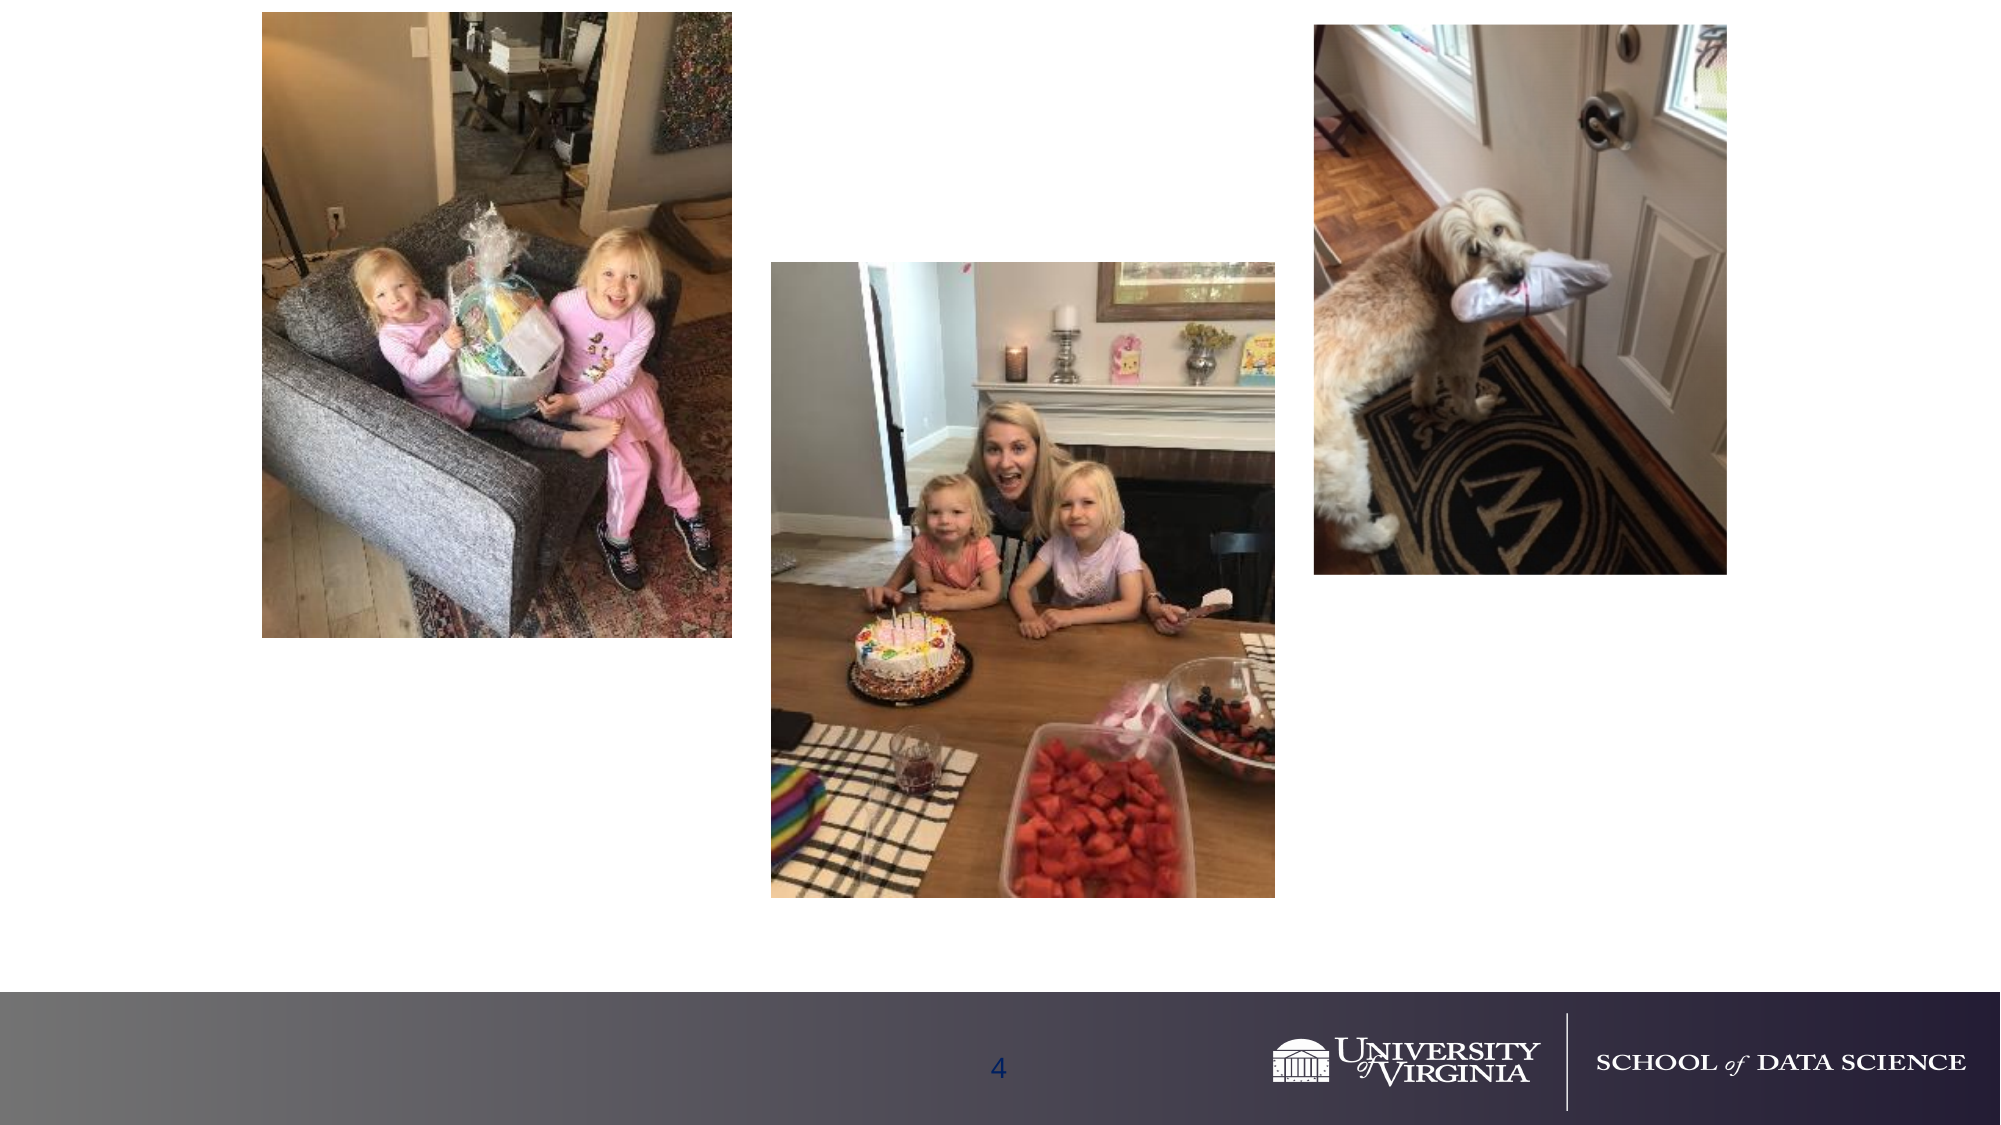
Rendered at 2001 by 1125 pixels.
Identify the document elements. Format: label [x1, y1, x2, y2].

picture [1273, 1013, 1966, 1111]
picture [261, 11, 732, 638]
picture [770, 25, 1796, 898]
